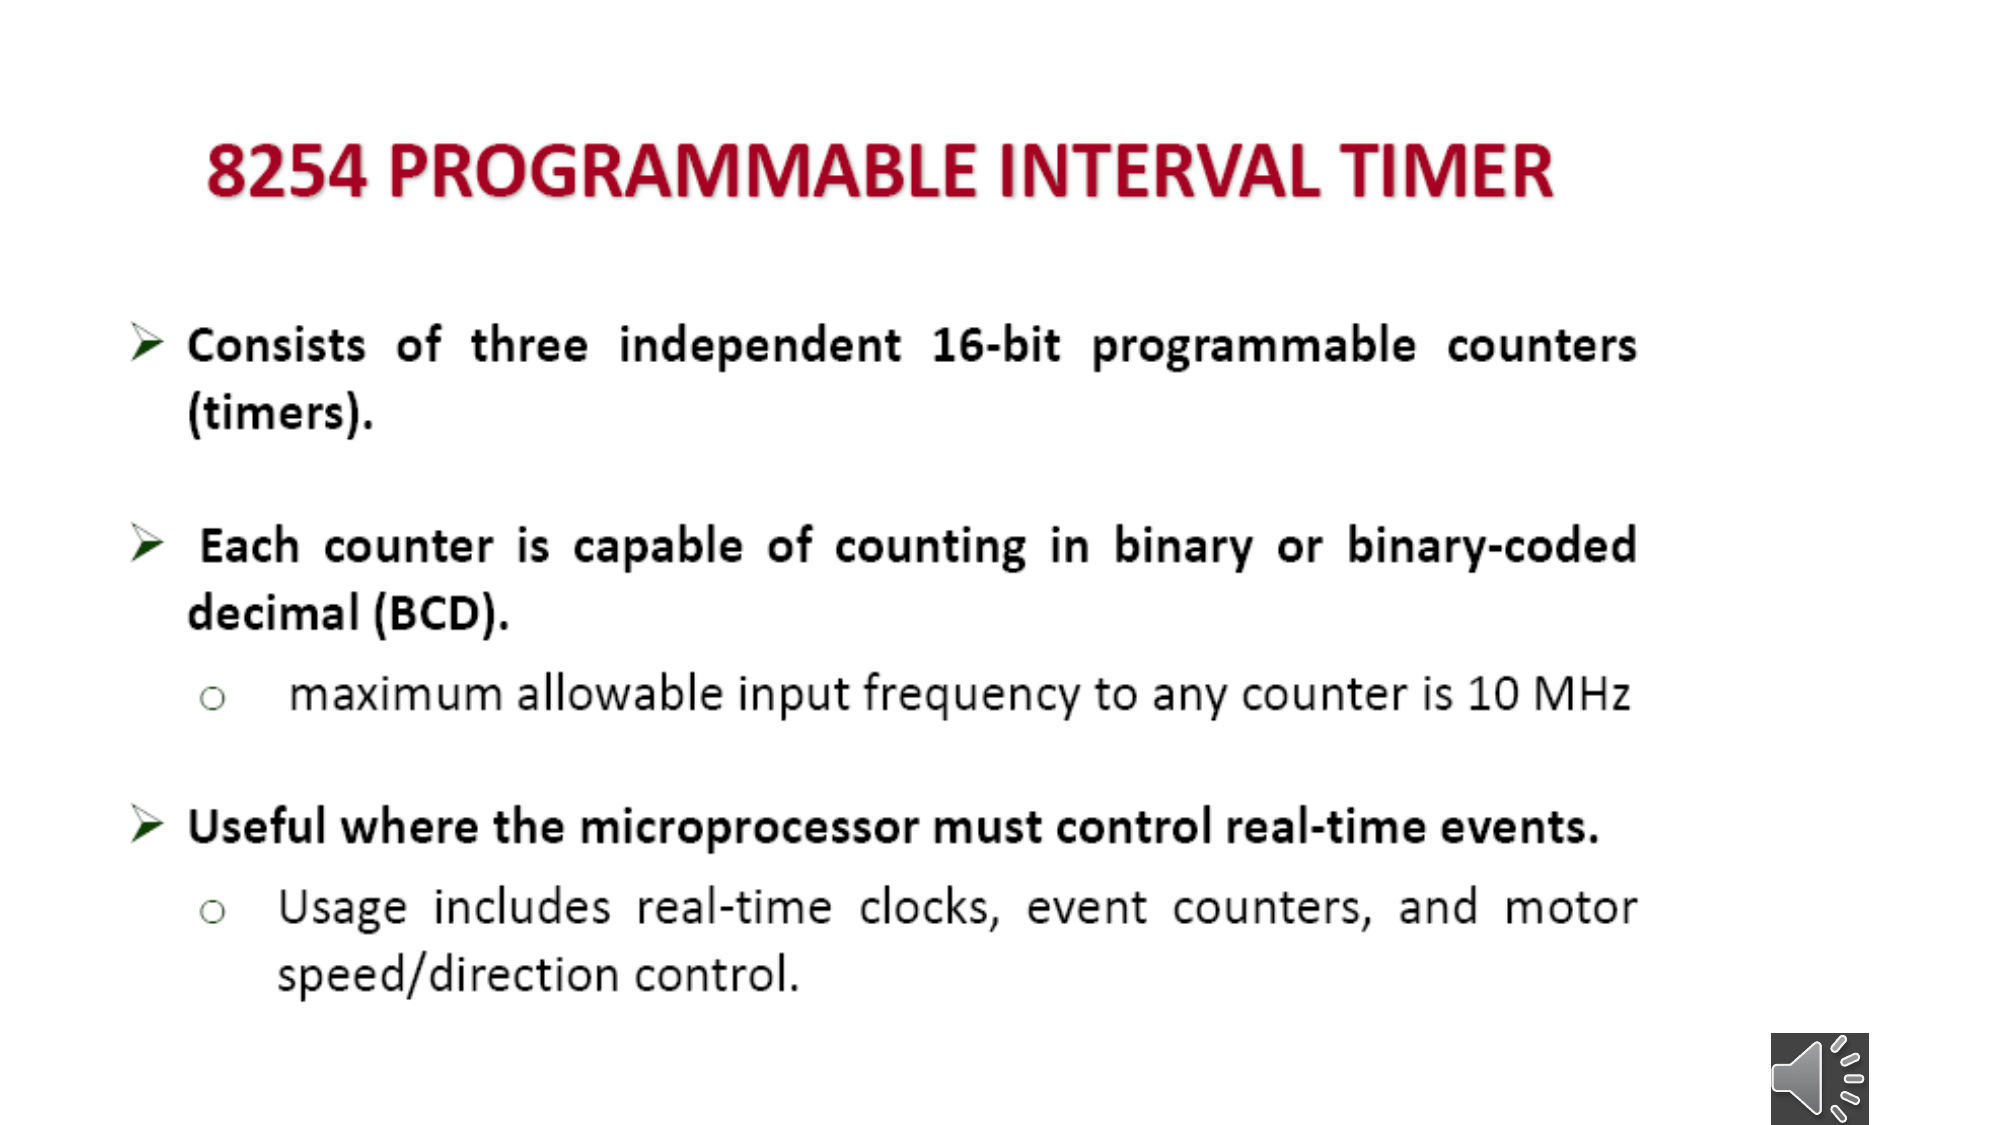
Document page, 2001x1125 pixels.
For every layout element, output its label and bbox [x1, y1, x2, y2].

picture [107, 62, 1644, 1091]
picture [1771, 1018, 1881, 1125]
